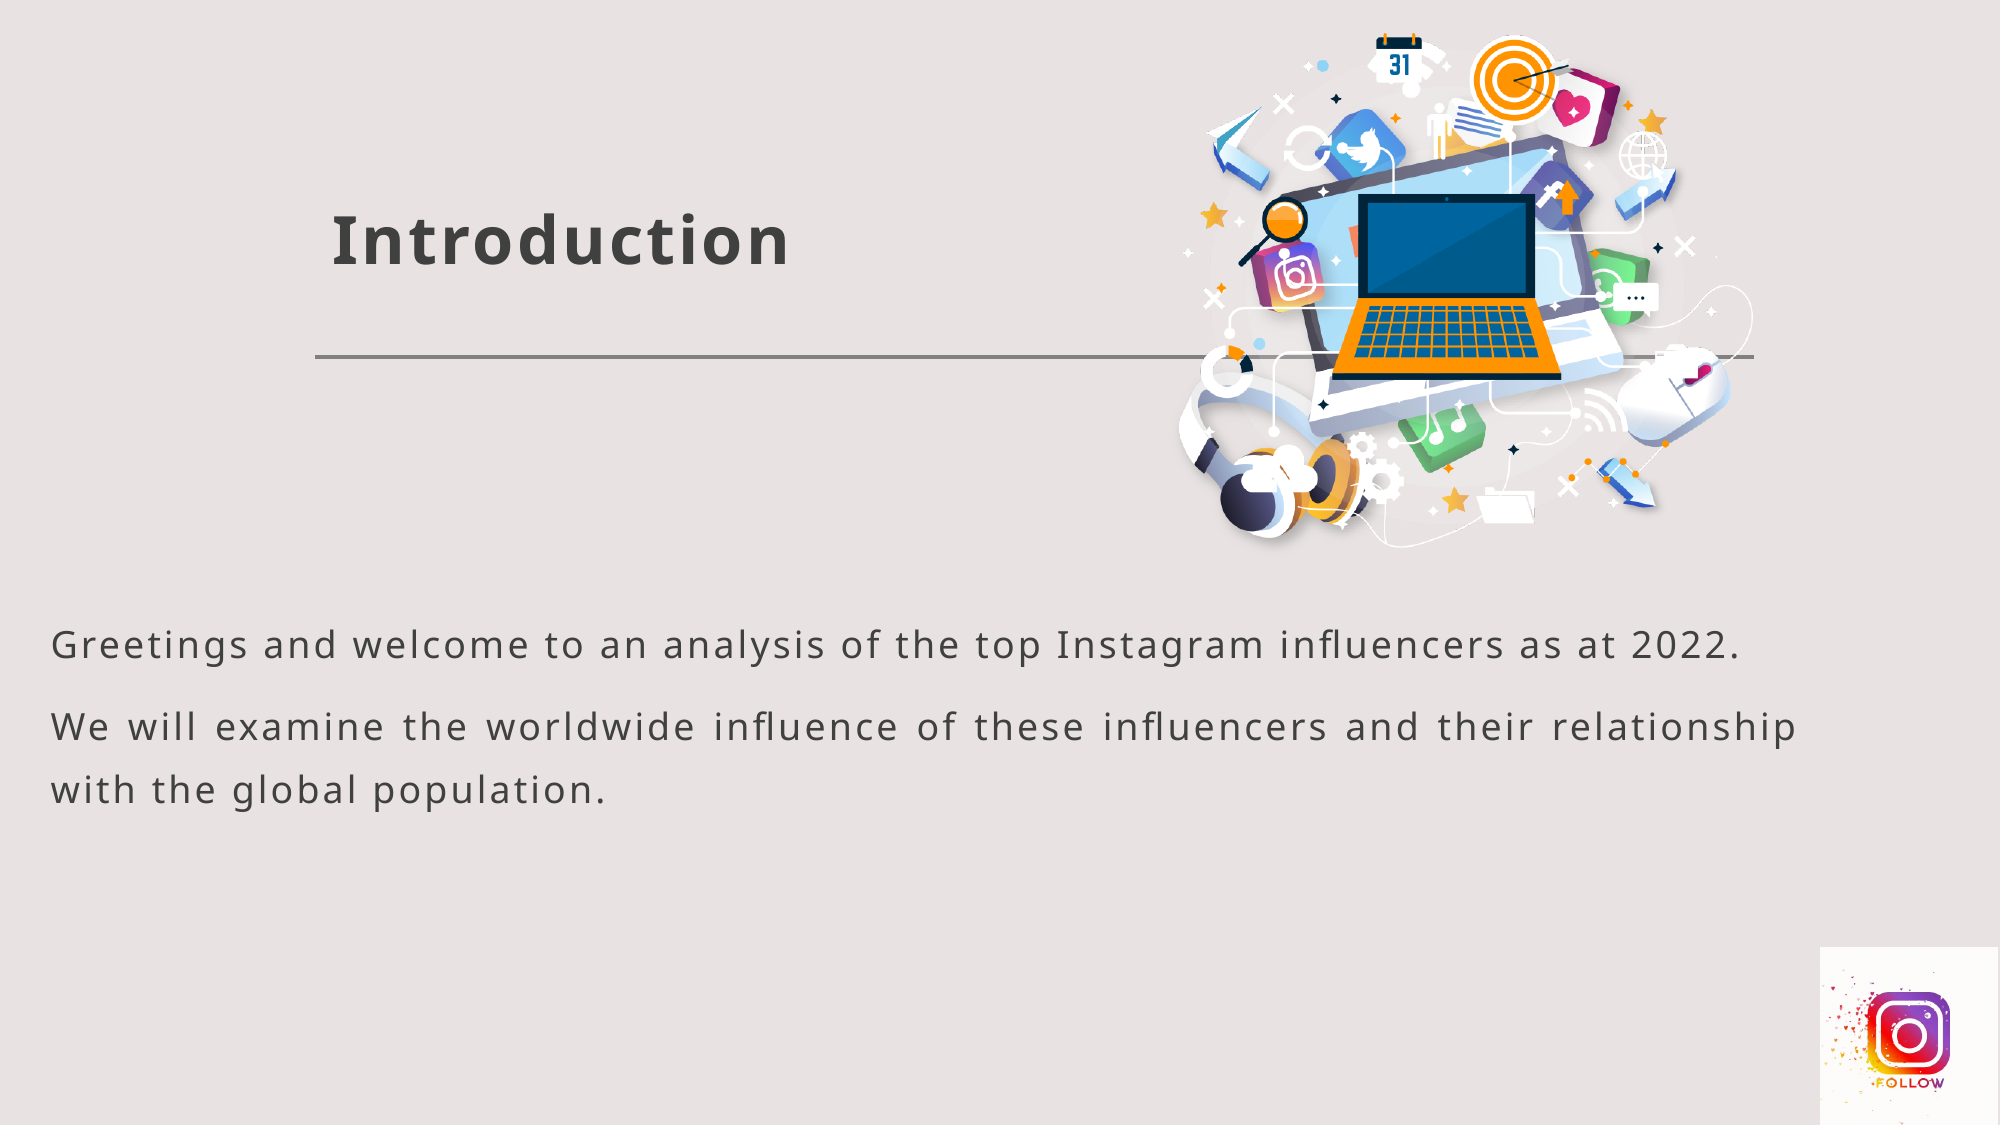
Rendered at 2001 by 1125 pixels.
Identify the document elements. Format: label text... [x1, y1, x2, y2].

picture [1820, 947, 1999, 1125]
picture [1157, 0, 1761, 603]
title Introduction [315, 72, 1157, 294]
list Greetings and welcome to an analysis of the top Instagram influencers as at 2022. We will examine the worldwide influence of these influencers and their relationship with the global population. [32, 585, 1821, 979]
